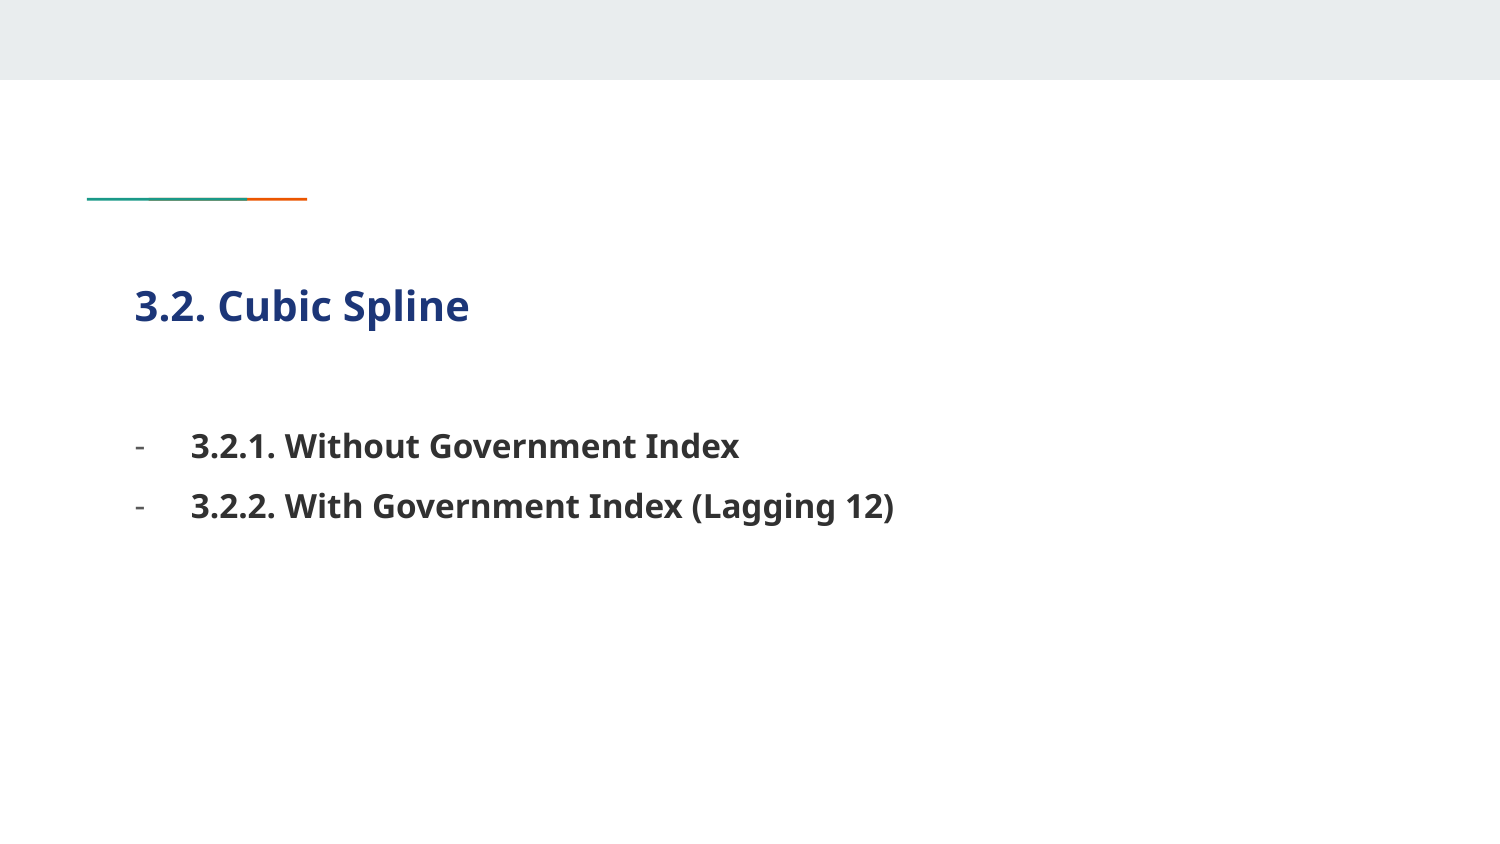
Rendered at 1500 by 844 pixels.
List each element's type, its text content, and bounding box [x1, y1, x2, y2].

list 3.2. Cubic Spline 3.2.1. Without Government Index 3.2.2. With Government Index (Lagging 12) [119, 240, 1381, 733]
